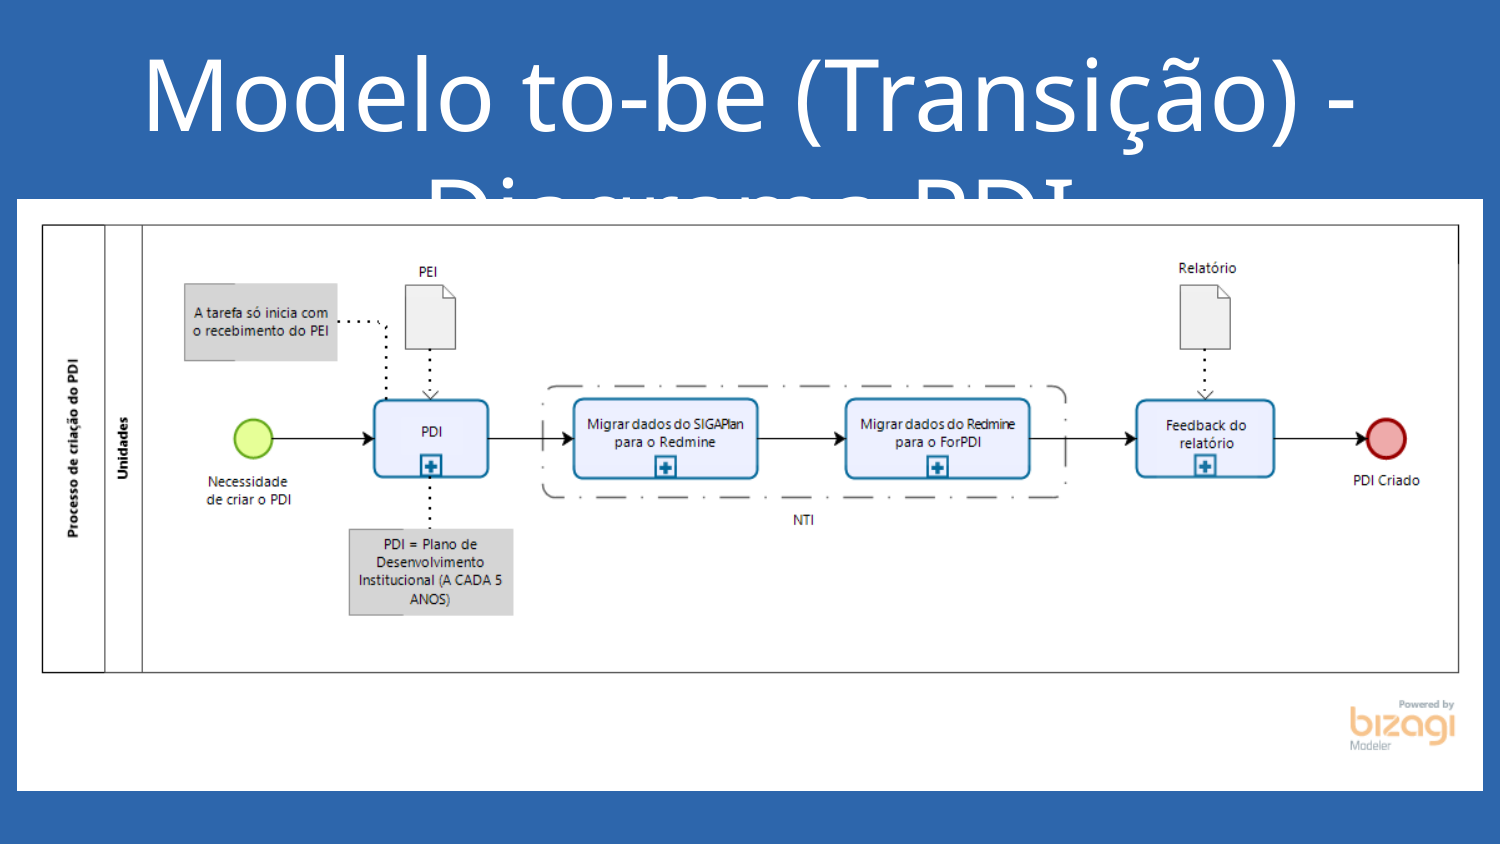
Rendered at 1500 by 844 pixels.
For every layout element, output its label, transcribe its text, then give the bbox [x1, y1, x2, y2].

picture [17, 199, 1483, 792]
text_box Modelo to-be (Transição) - Diagrama PDI [0, 16, 1500, 147]
